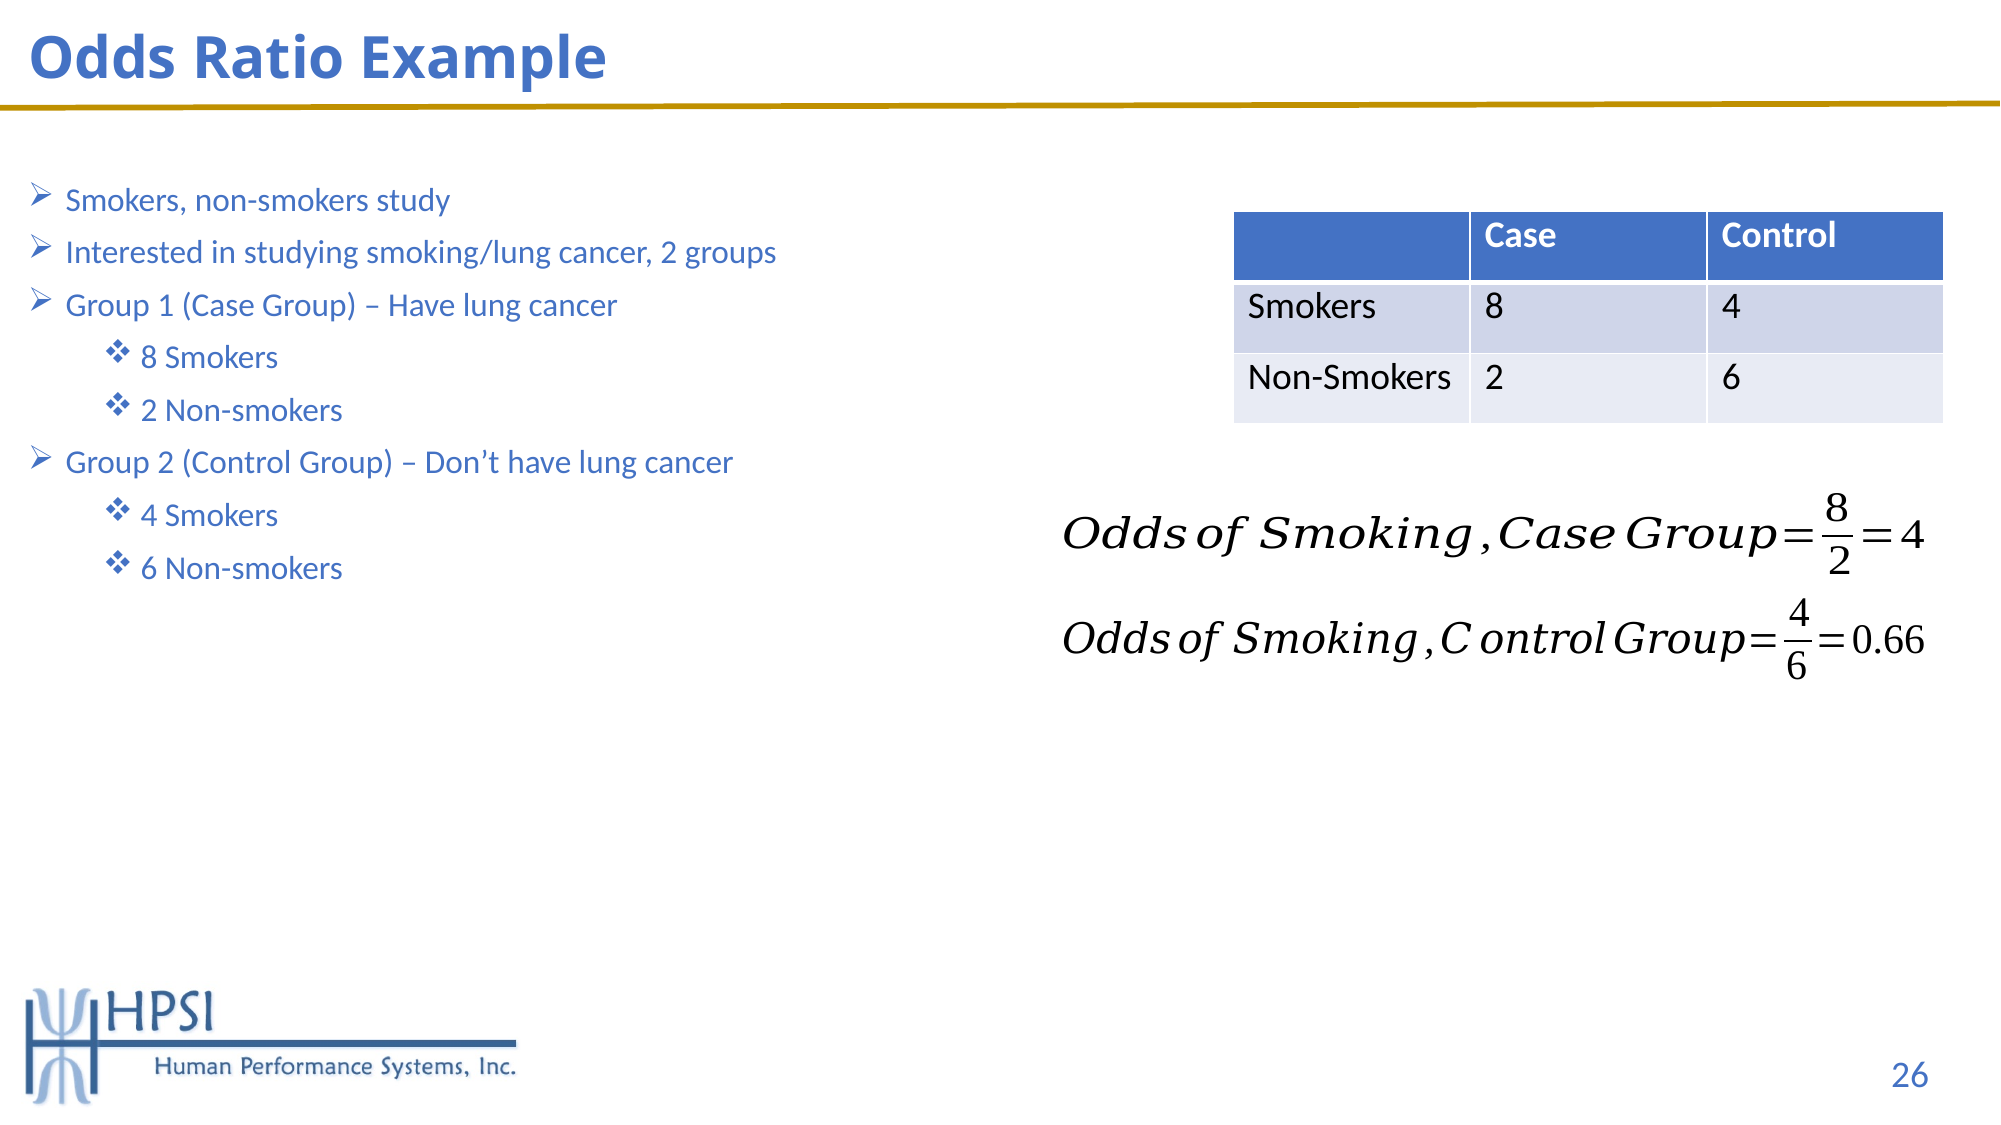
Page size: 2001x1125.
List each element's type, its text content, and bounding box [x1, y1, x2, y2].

table_header Control [1708, 212, 1943, 280]
table_cell 2 [1471, 354, 1706, 423]
table_header [1234, 212, 1469, 280]
table_cell Smokers [1234, 285, 1469, 353]
title Odds Ratio Example [13, 0, 1739, 120]
slide_number 26 [1493, 1042, 1944, 1103]
table_cell Non-Smokers [1234, 354, 1469, 423]
table_cell 8 [1471, 285, 1706, 353]
table_cell 4 [1708, 285, 1943, 353]
picture [21, 981, 524, 1108]
table_cell 6 [1708, 354, 1943, 423]
list Smokers, non-smokers study Interested in studying smoking/lung cancer, 2 groups Group 1 (Case Group) – Have lung cancer 8 Smokers 2 Non-smokers Group 2 (Control Group) – Don’t have lung cancer 4 Smokers 6 Non-smokers [13, 175, 1739, 889]
table_header Case [1471, 212, 1706, 280]
